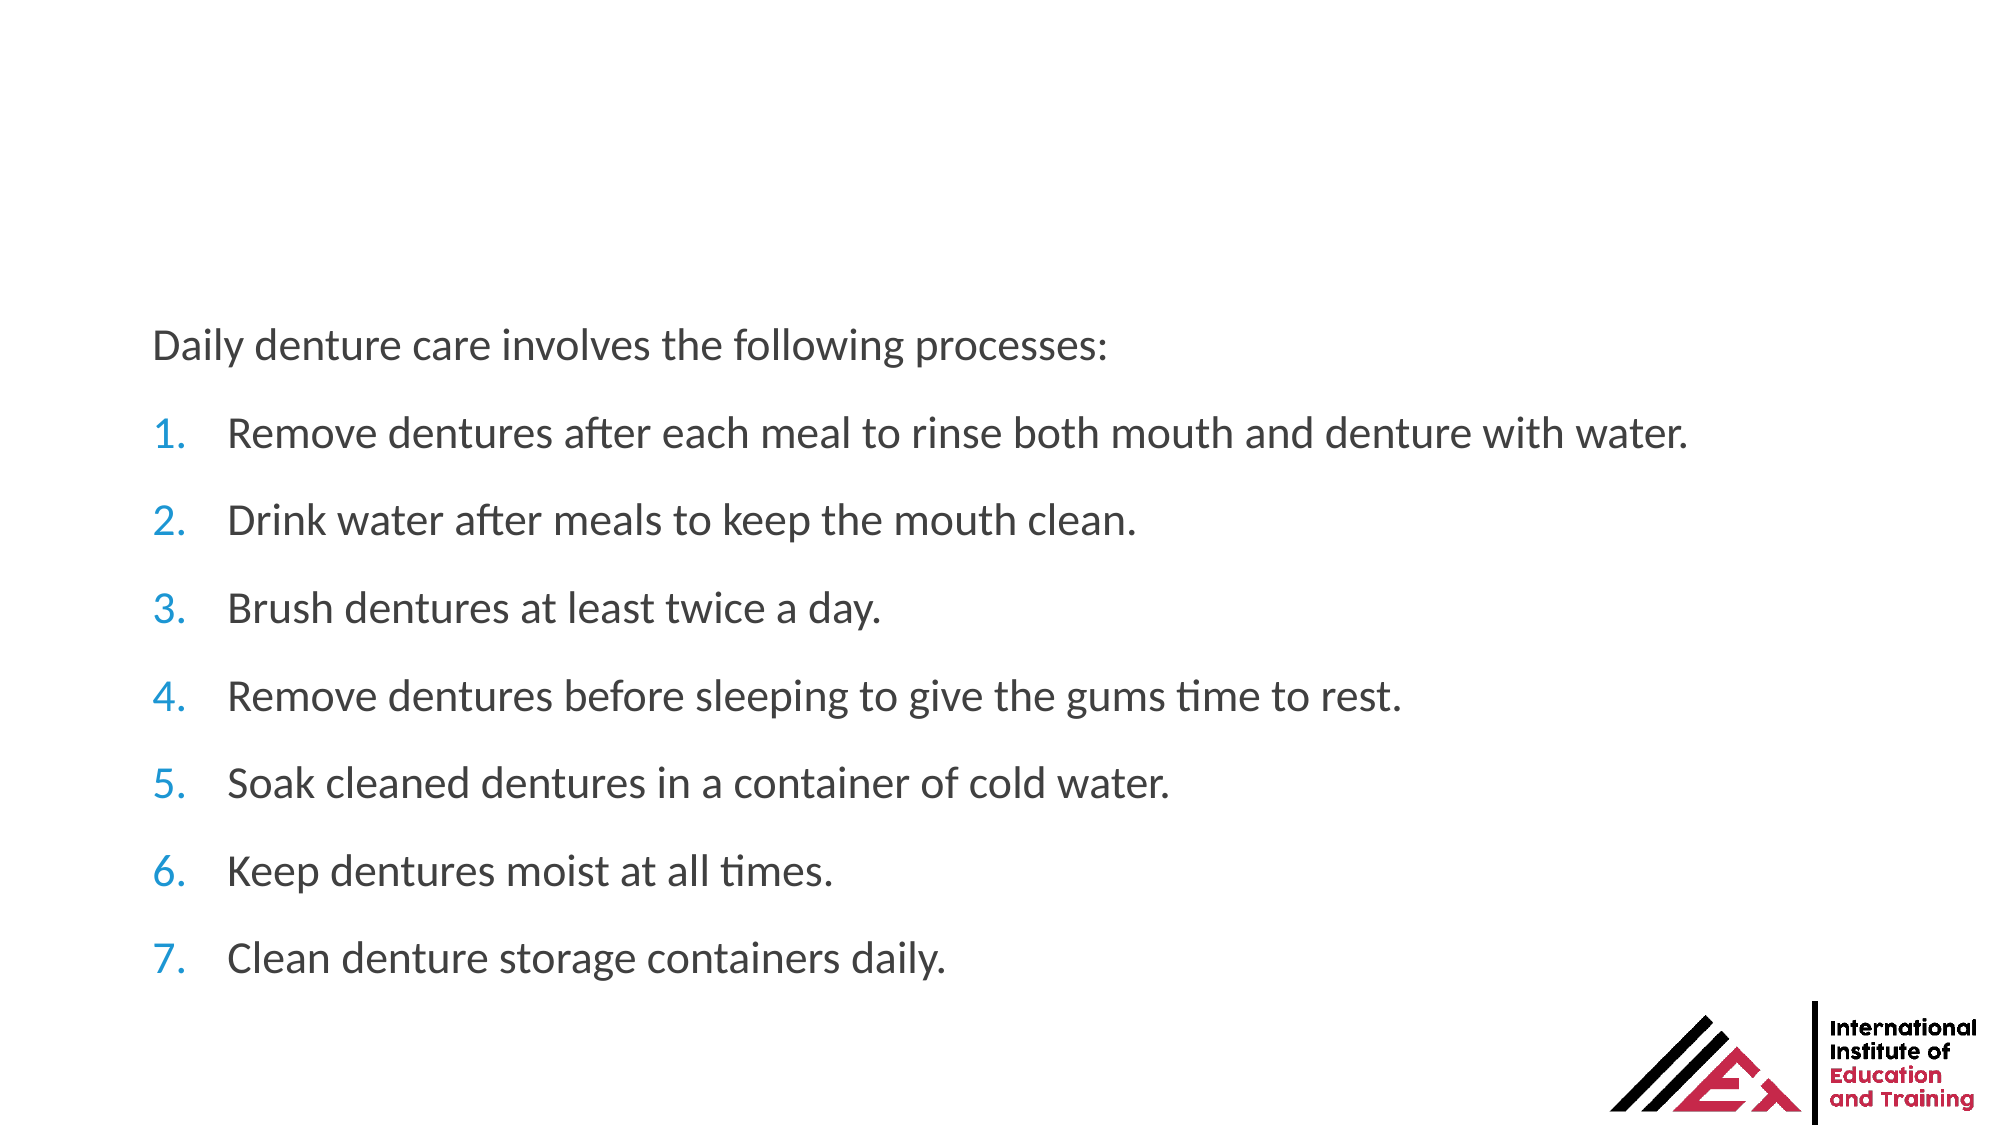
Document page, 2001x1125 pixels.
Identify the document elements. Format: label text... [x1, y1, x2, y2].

picture [1609, 1001, 1976, 1125]
list Daily denture care involves the following processes: Remove dentures after each meal to rinse both mouth and denture with water. Drink water after meals to keep the mouth clean. Brush dentures at least twice a day. Remove dentures before sleeping to give the gums time to rest. Soak cleaned dentures in a container of cold water. Keep dentures moist at all times. Clean denture storage containers daily. [137, 299, 1793, 1014]
